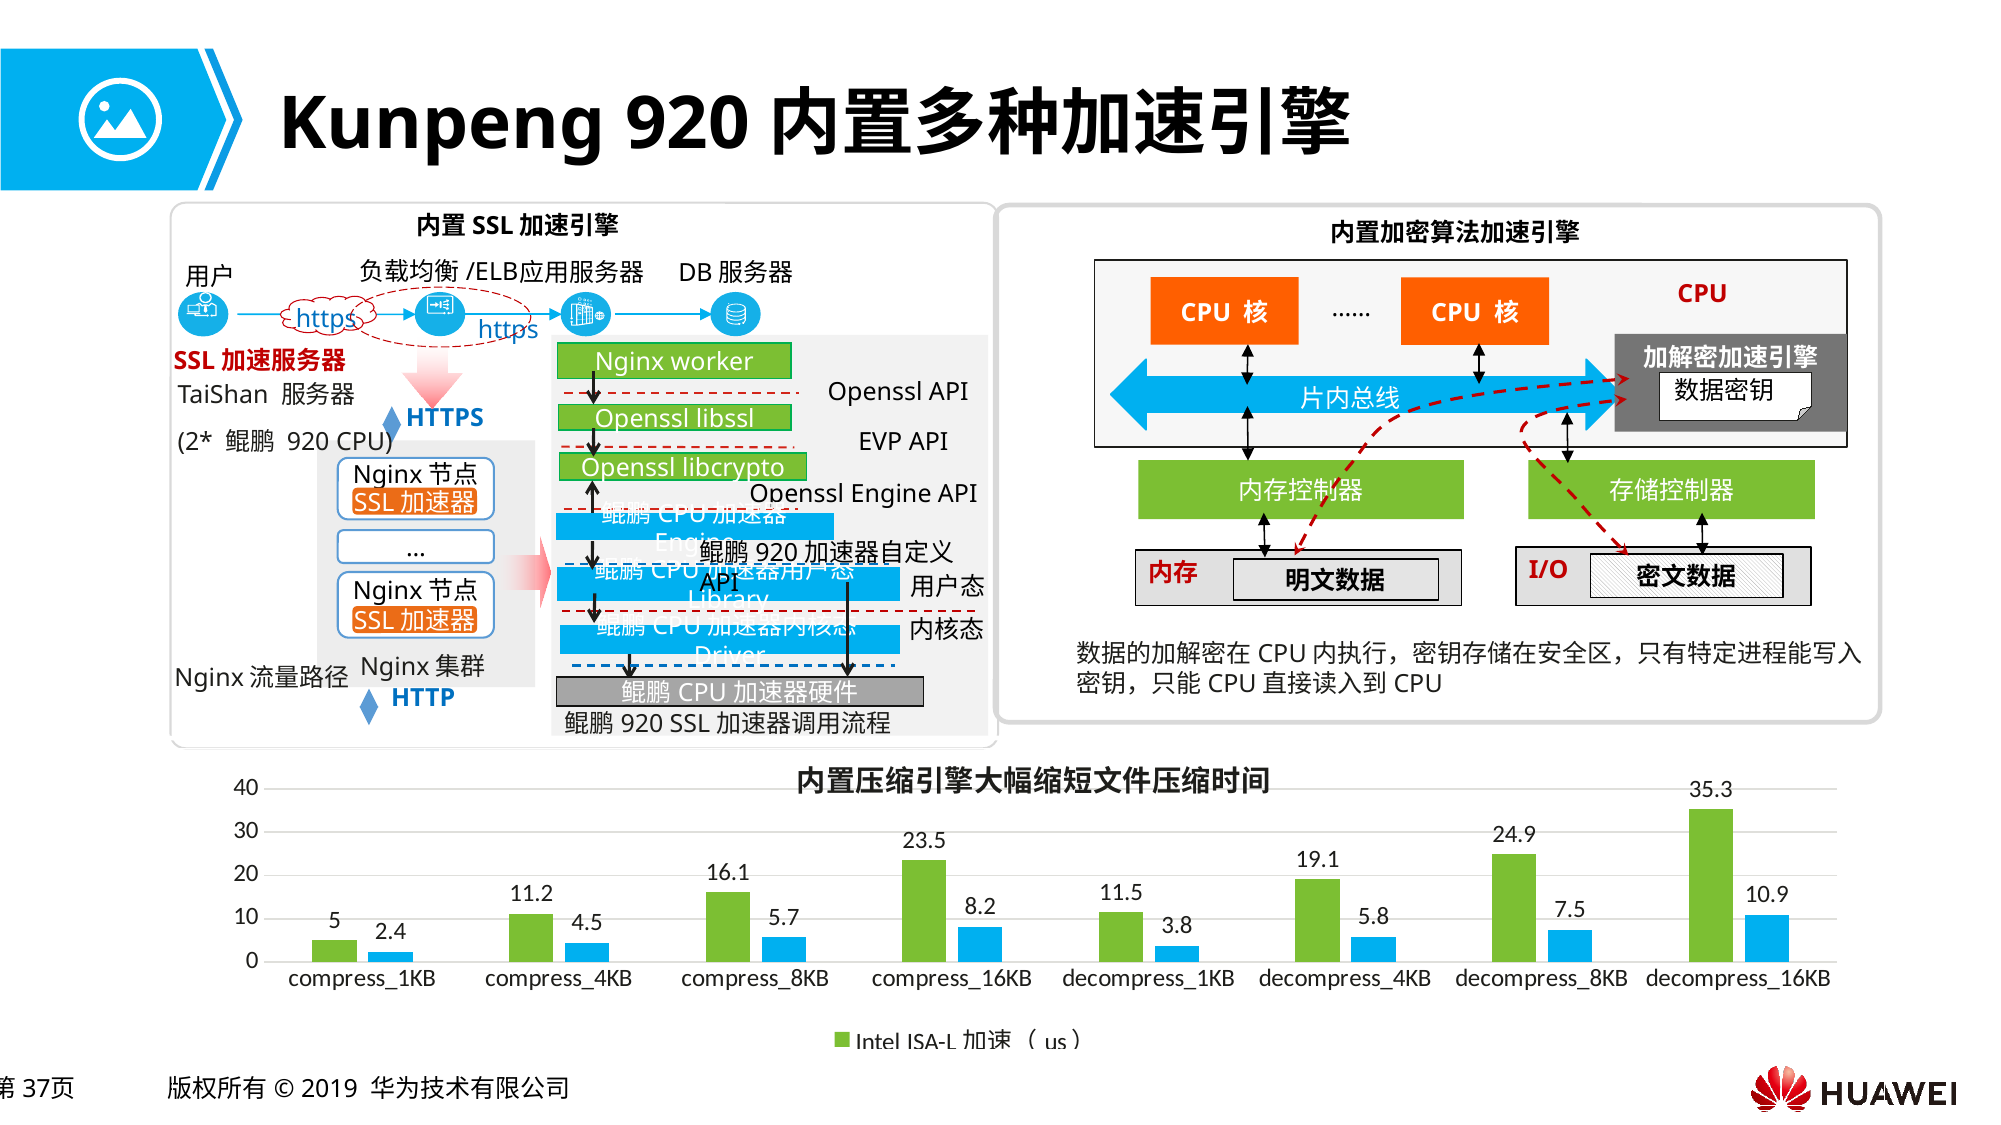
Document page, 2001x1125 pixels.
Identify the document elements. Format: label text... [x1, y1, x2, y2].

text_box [584, 510, 599, 517]
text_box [848, 612, 855, 622]
picture [1751, 1066, 1956, 1112]
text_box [840, 612, 847, 622]
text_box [177, 291, 761, 337]
text_box SSL加速服务器 [159, 337, 170, 402]
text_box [594, 394, 601, 403]
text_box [562, 448, 792, 458]
chart [172, 747, 1885, 1111]
text_box [170, 202, 999, 737]
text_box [585, 564, 599, 572]
text_box Nginx流量路径 [159, 653, 170, 699]
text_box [586, 612, 602, 626]
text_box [994, 204, 1896, 723]
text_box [586, 394, 593, 403]
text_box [630, 666, 847, 675]
text_box TaiShan 服务器 (2* 鲲鹏 920 CPU) [162, 371, 170, 447]
text_box [127, 737, 1896, 1052]
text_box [580, 666, 629, 677]
title Kunpeng 920内置多种加速引擎 [261, 67, 1875, 173]
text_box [848, 666, 888, 675]
